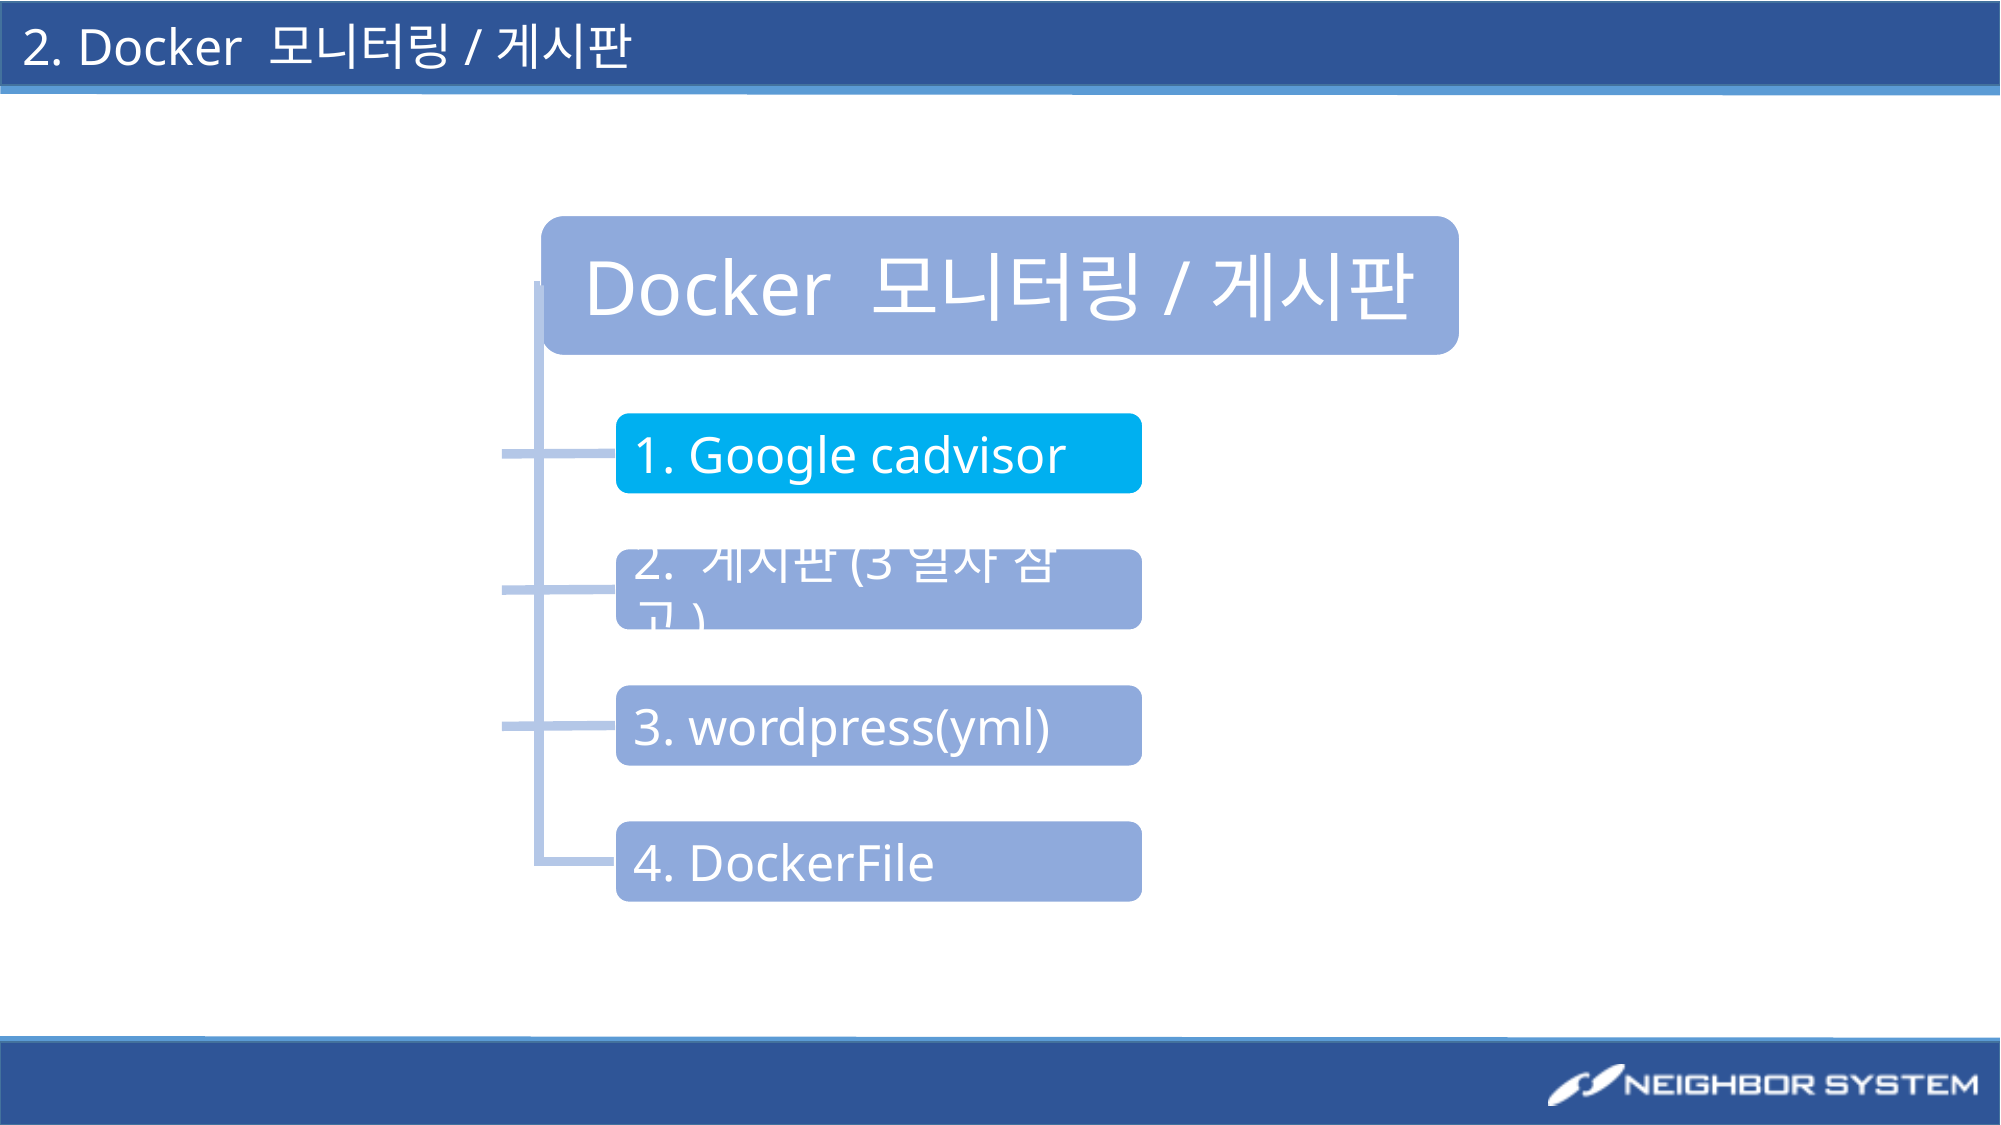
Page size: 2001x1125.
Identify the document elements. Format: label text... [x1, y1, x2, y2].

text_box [501, 215, 1461, 903]
text_box [0, 1, 2000, 86]
text_box [0, 1043, 2000, 1125]
picture [1548, 1064, 2000, 1106]
text_box 2. Docker 모니터링/게시판 [7, 8, 1093, 83]
